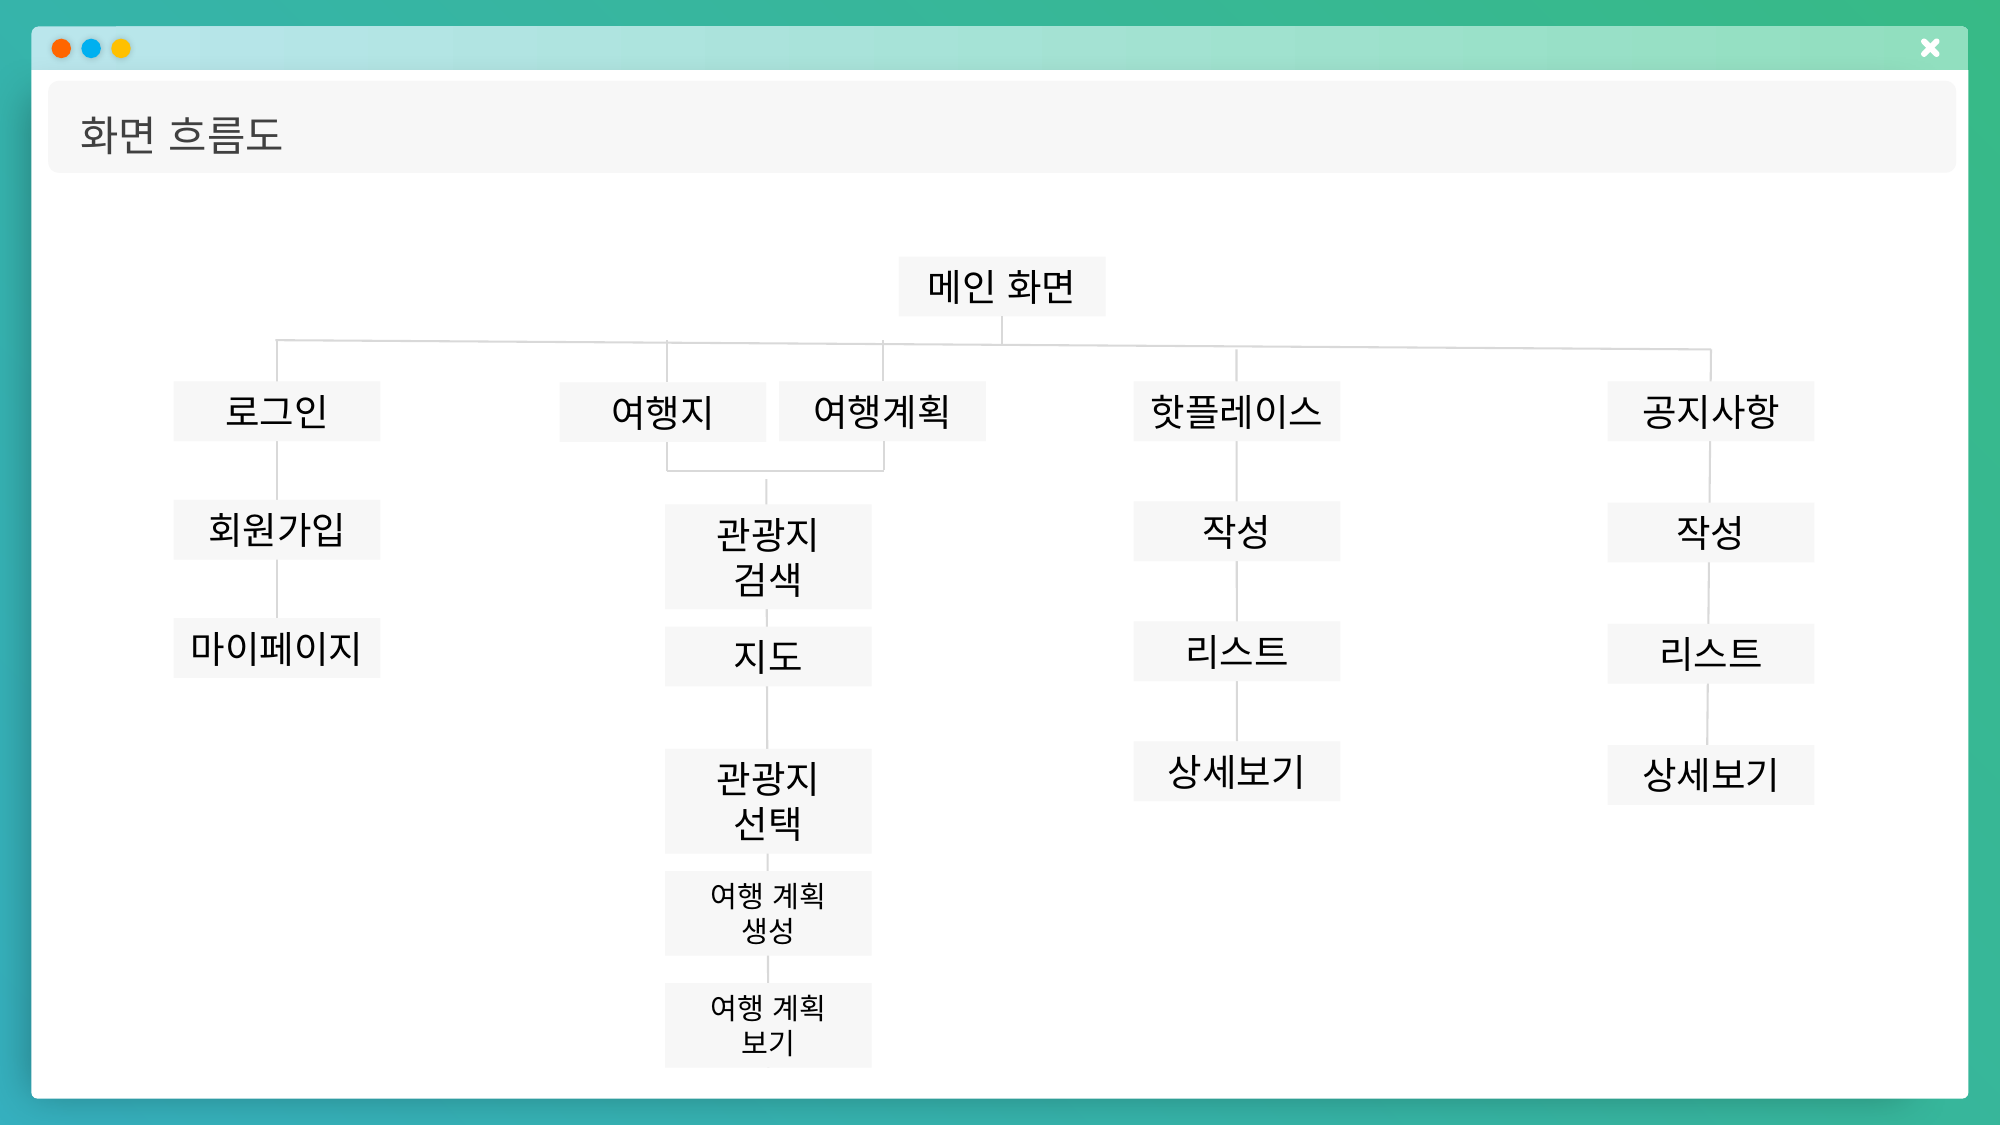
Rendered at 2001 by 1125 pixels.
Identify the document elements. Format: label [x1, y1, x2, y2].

text_box [31, 26, 1969, 1099]
text_box [1707, 350, 1711, 757]
text_box [275, 340, 1712, 350]
